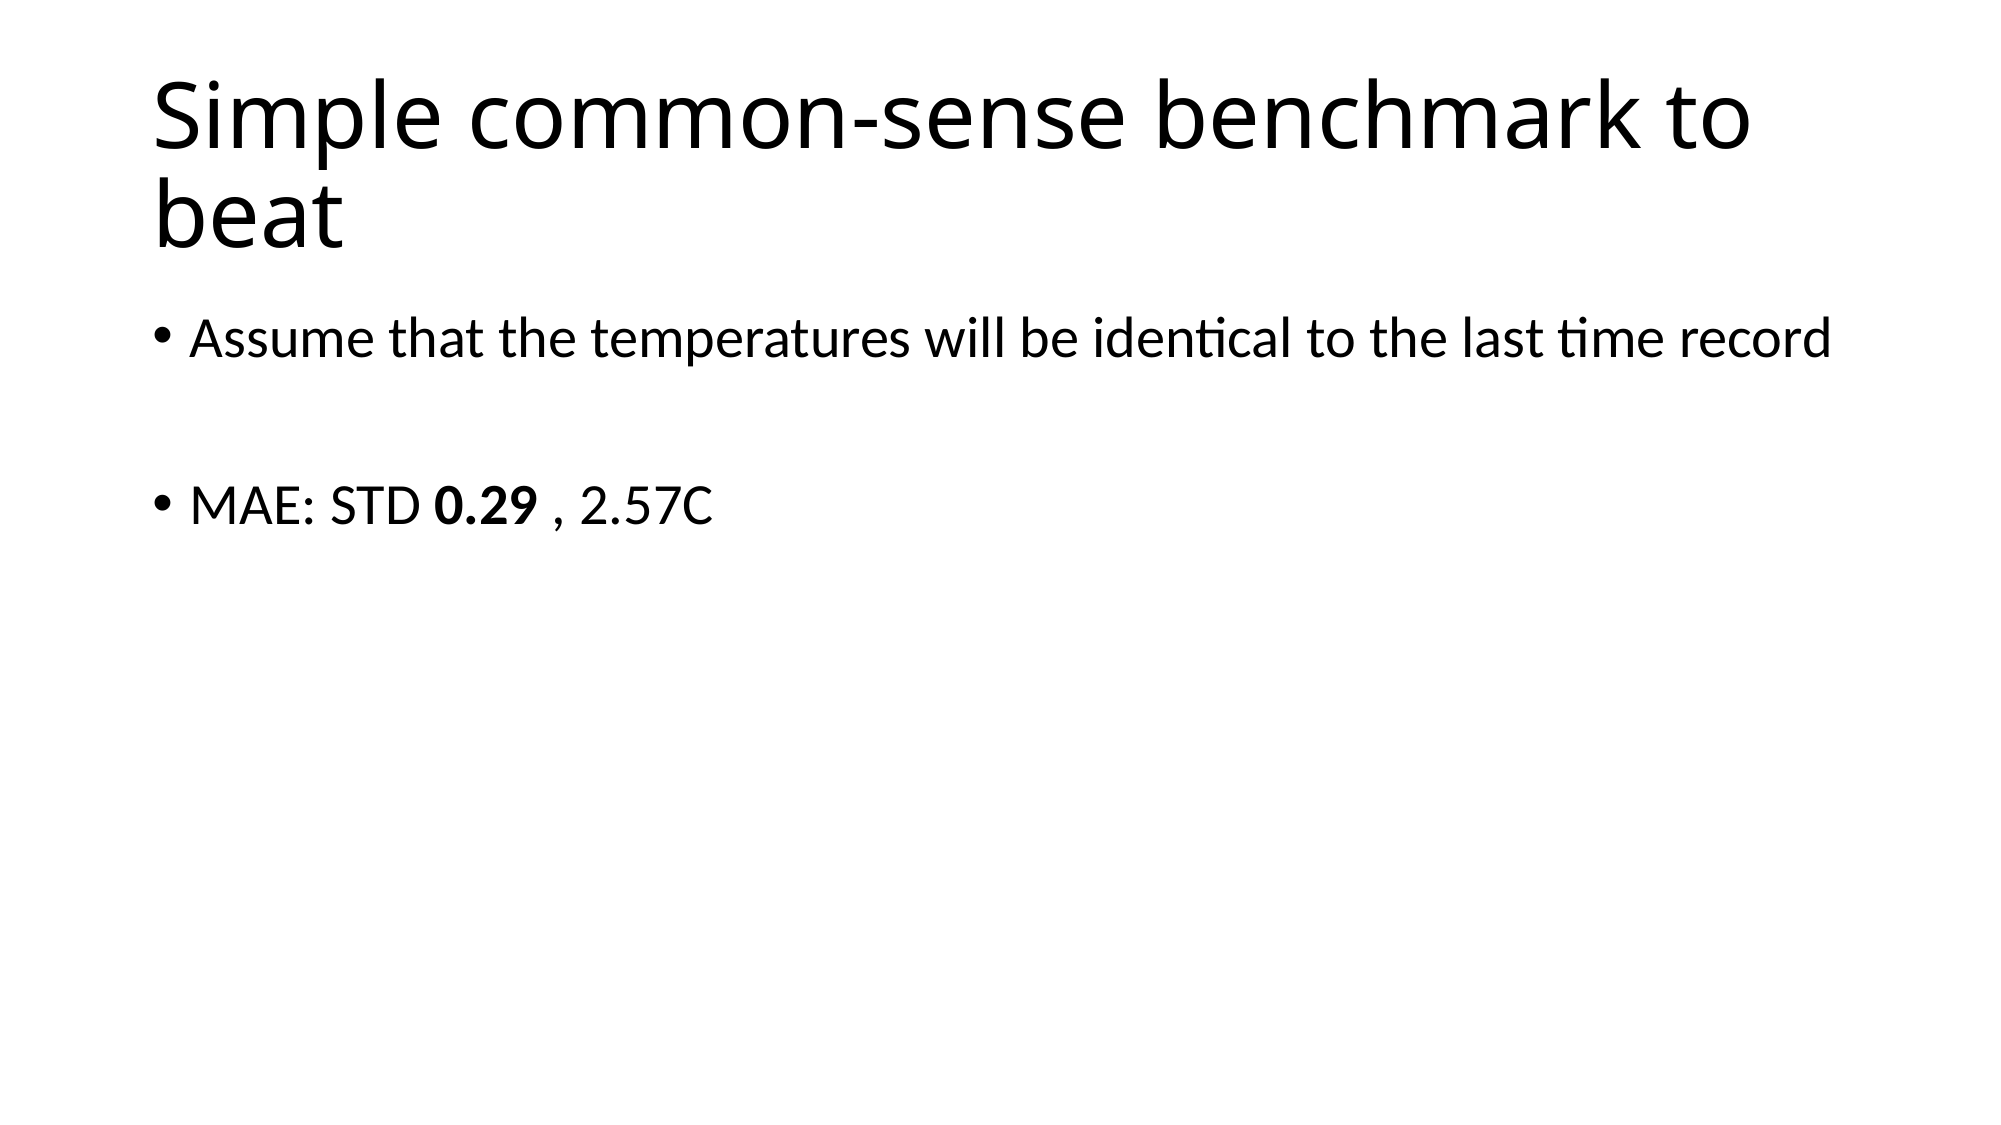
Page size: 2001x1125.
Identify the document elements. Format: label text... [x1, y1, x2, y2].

title Simple common-sense benchmark to beat [137, 59, 1863, 278]
list Assume that the temperatures will be identical to the last time record MAE: STD 0.29 , 2.57C [137, 299, 1863, 1014]
